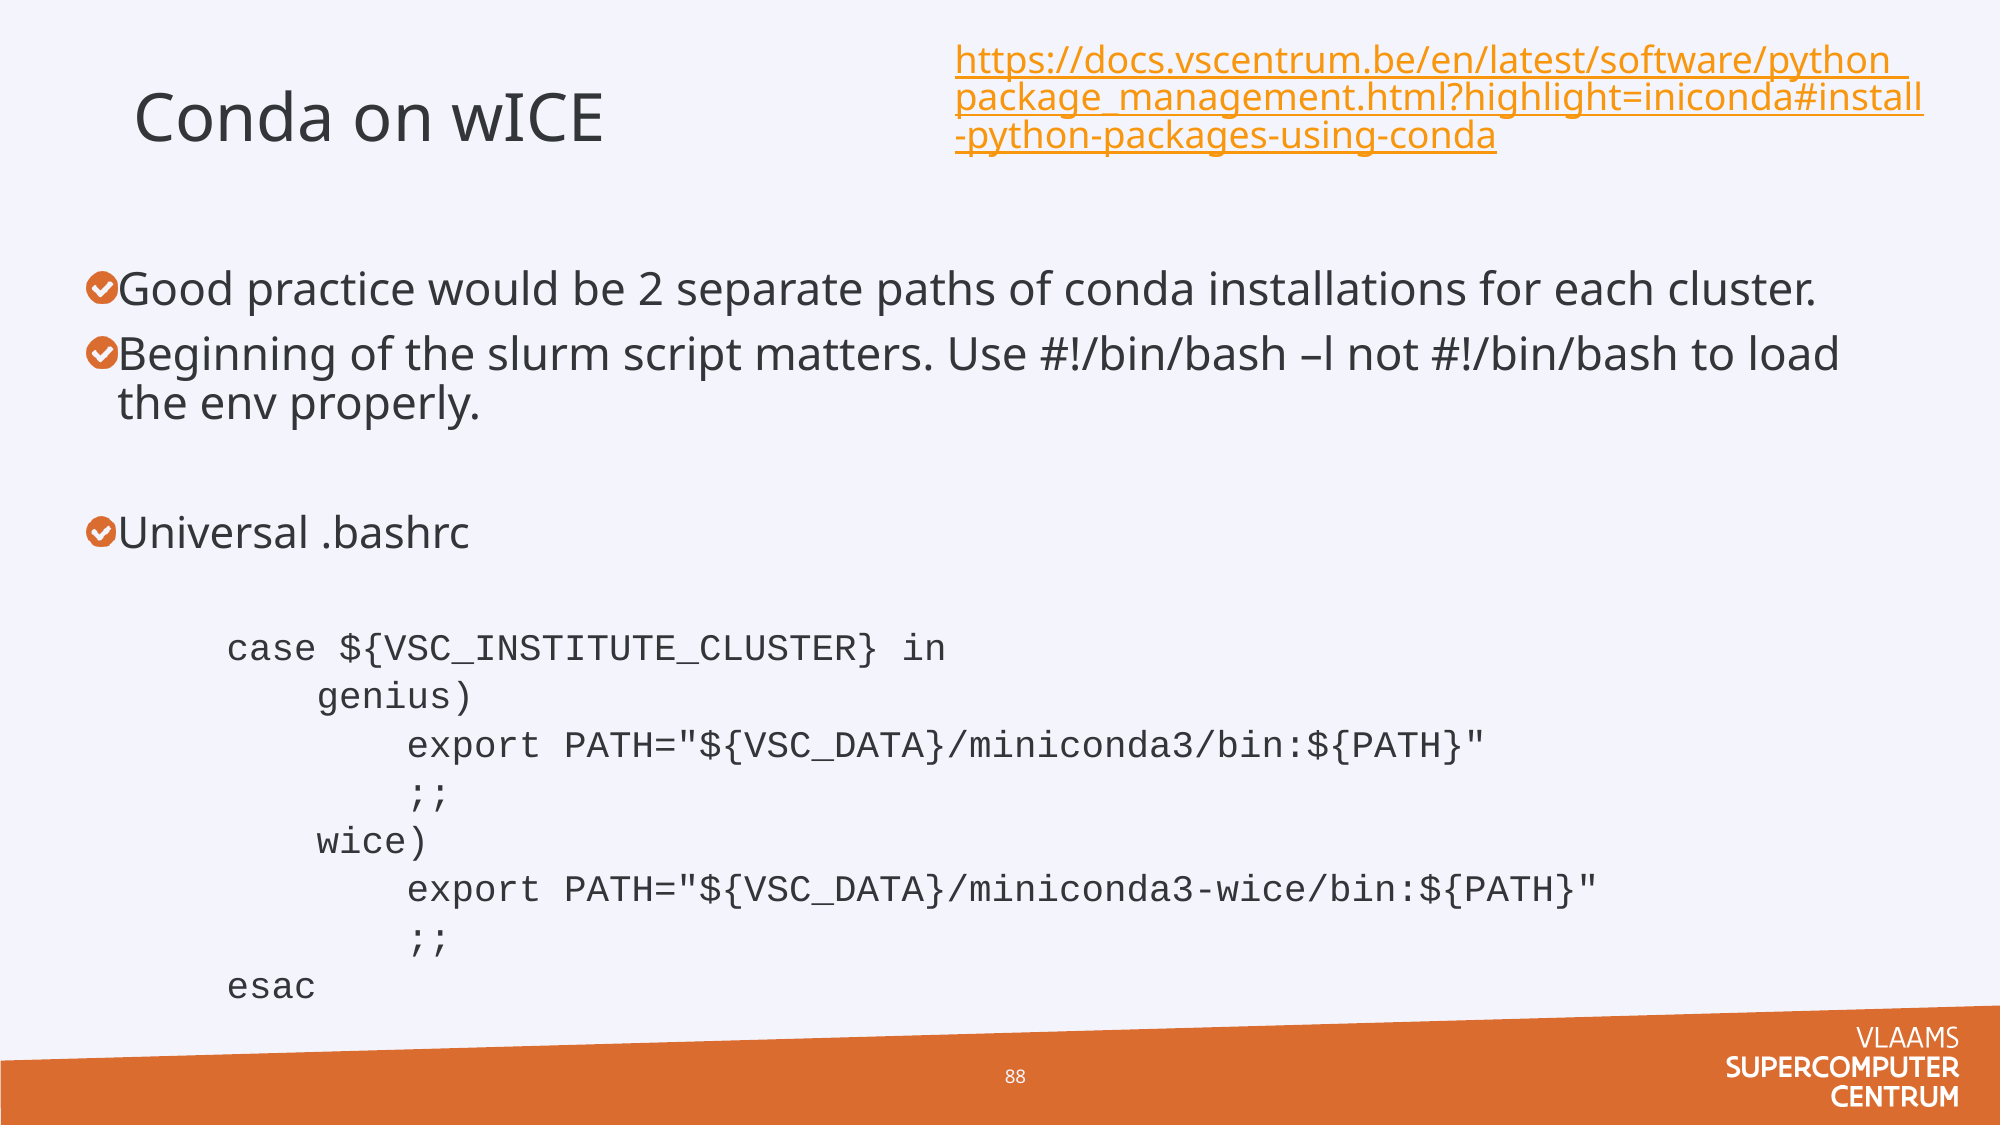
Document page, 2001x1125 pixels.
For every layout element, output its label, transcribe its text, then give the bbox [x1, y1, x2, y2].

picture [86, 271, 118, 304]
picture [86, 336, 118, 369]
slide_number 88 [958, 1047, 1042, 1108]
picture [1725, 1021, 1960, 1117]
text_box https://docs.vscentrum.be/en/latest/software/python_package_management.html?highlight=iniconda#install-python-packages-using-conda [939, 28, 1941, 54]
text_box Good practice would be 2 separate paths of conda installations for each cluster. Beginning of the slurm script matters. Use #!/bin/bash –l not #!/bin/bash to load the env properly. Universal .bashrc case ${VSC_INSTITUTE_CLUSTER} in genius) export PATH="${VSC_DATA}/miniconda3/bin:${PATH}" ;; wice) export PATH="${VSC_DATA}/miniconda3-wice/bin:${PATH}" ;; esac [86, 265, 1909, 1046]
picture [86, 516, 116, 547]
text_box Conda on wICE [118, 54, 1941, 185]
